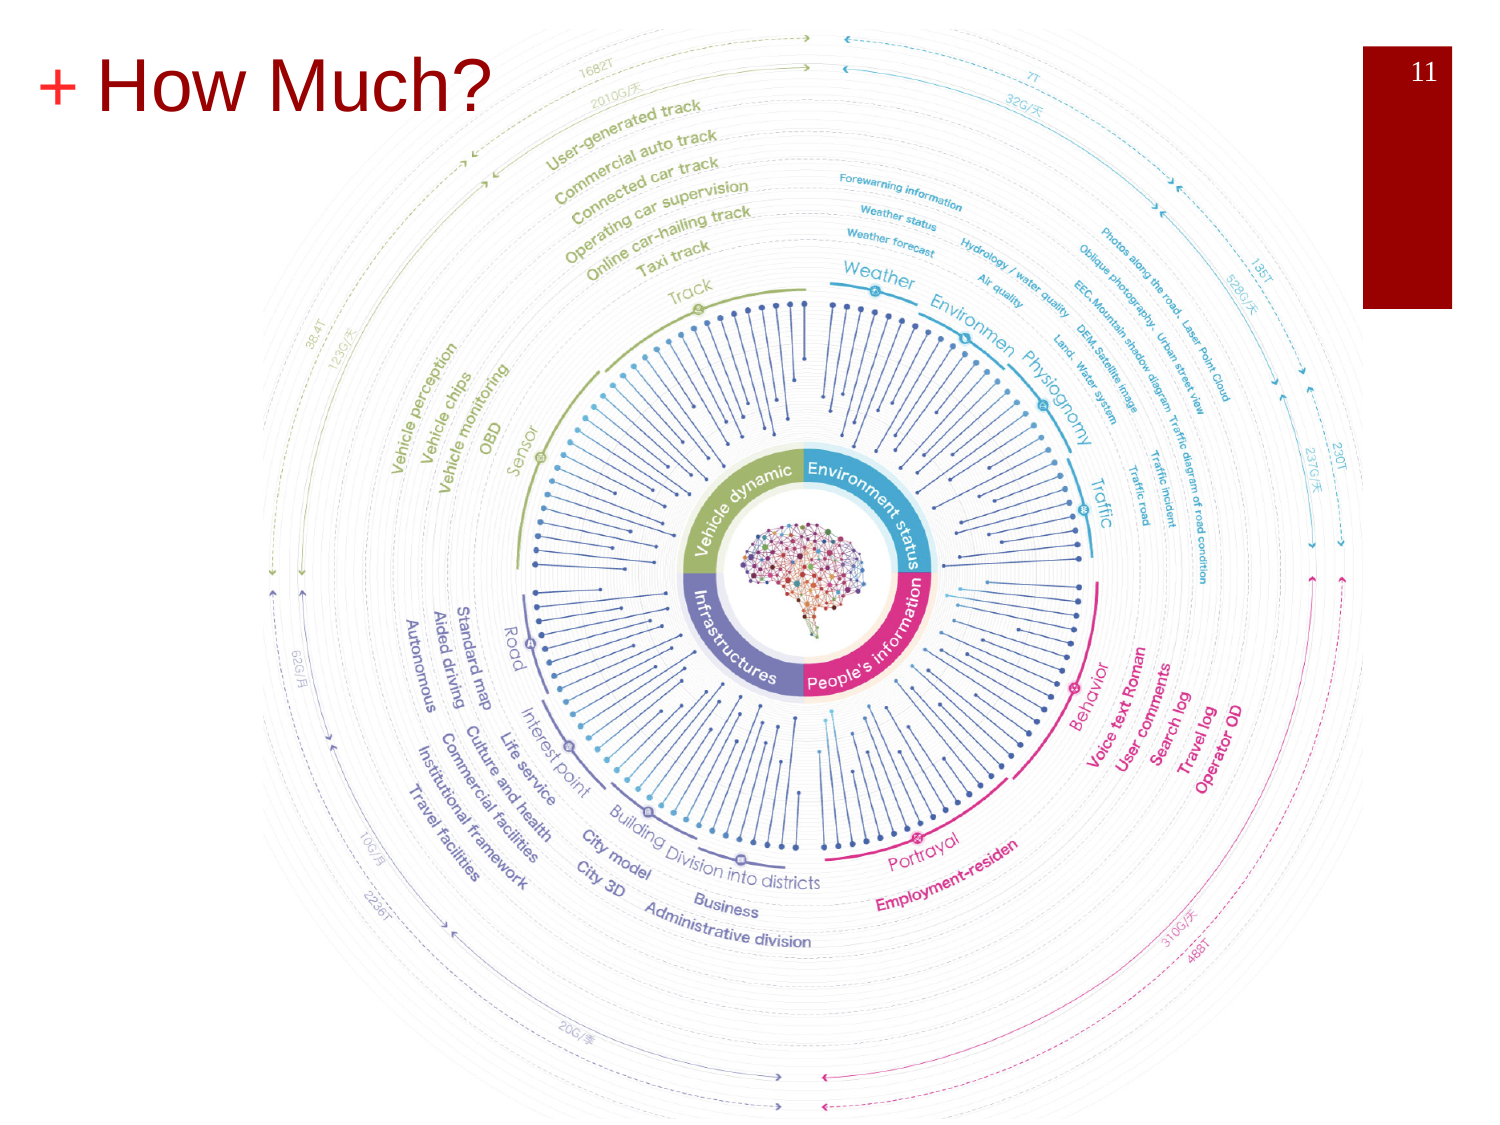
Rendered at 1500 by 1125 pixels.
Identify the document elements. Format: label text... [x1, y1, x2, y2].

slide_number 11 [1370, 39, 1454, 100]
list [263, 28, 1363, 1120]
title How Much? [81, 29, 260, 213]
